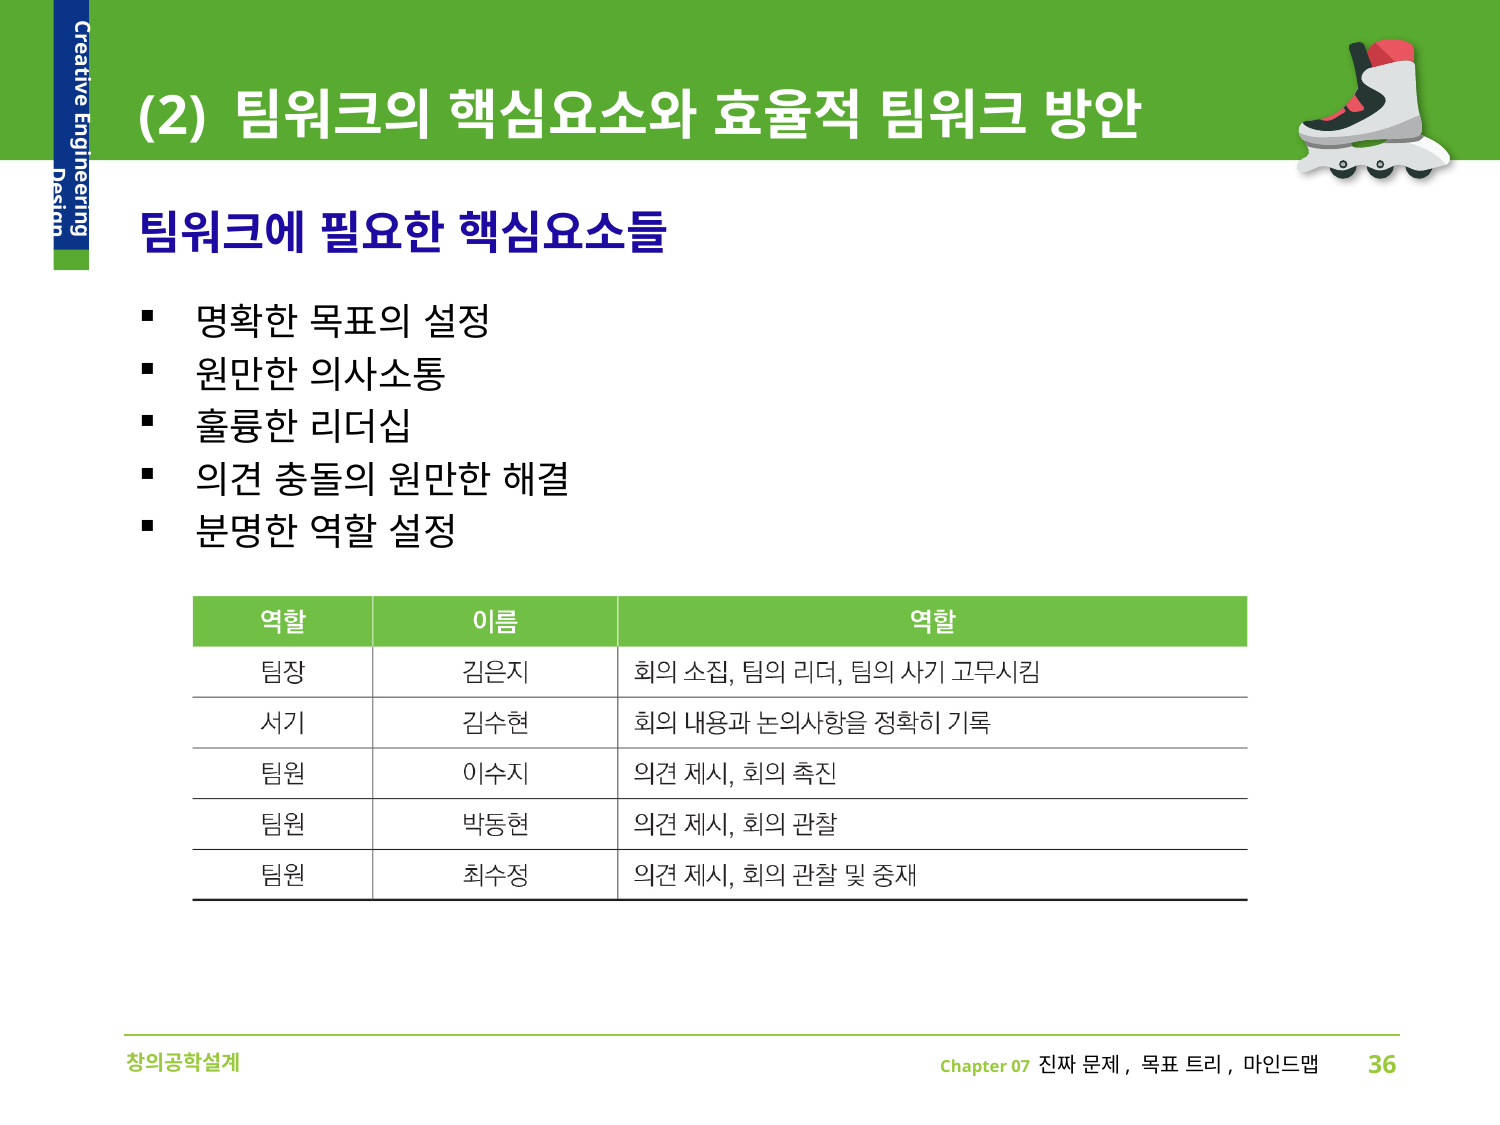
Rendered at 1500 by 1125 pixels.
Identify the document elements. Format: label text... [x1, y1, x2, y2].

title (2) 팀워크의 핵심요소와 효율적 팀워크 방안 [123, 66, 1400, 159]
picture [172, 585, 1270, 923]
list 팀워크에 필요한 핵심요소들 [123, 196, 1400, 290]
list 명확한 목표의 설정 원만한 의사소통 훌륭한 리더십 의견 충돌의 원만한 해결 분명한 역할 설정 [123, 290, 1400, 882]
